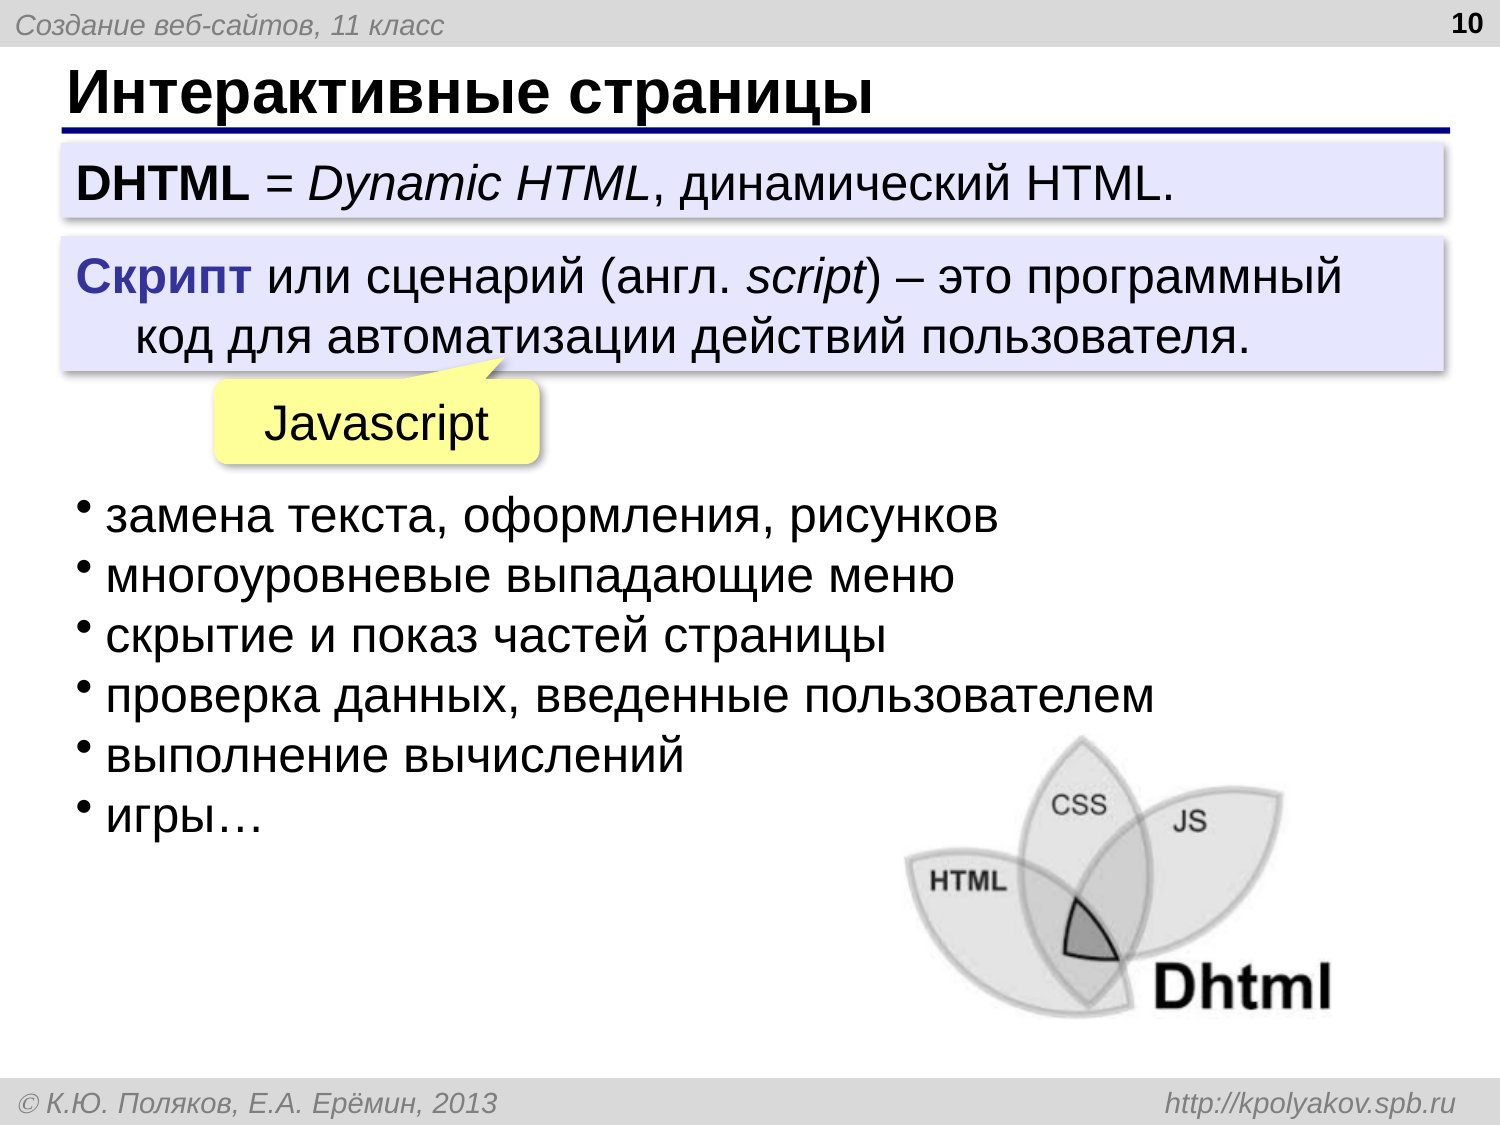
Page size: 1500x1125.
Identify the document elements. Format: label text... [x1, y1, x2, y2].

picture [893, 731, 1338, 1024]
text_box замена текста, оформления, рисунков многоуровневые выпадающие меню скрытие и показ частей страницы проверка данных, введенные пользователем выполнение вычислений игры… [60, 475, 1269, 851]
text_box Javascript [213, 357, 540, 465]
slide_number 10 [1148, 0, 1500, 75]
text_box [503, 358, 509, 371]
title Интерактивные страницы [51, 49, 1425, 127]
text_box Скрипт или сценарий (англ. script) – это программный код для автоматизации действий пользователя. [60, 236, 1444, 371]
text_box DHTML = Dynamic HTML, динамический HTML. [60, 142, 1444, 218]
